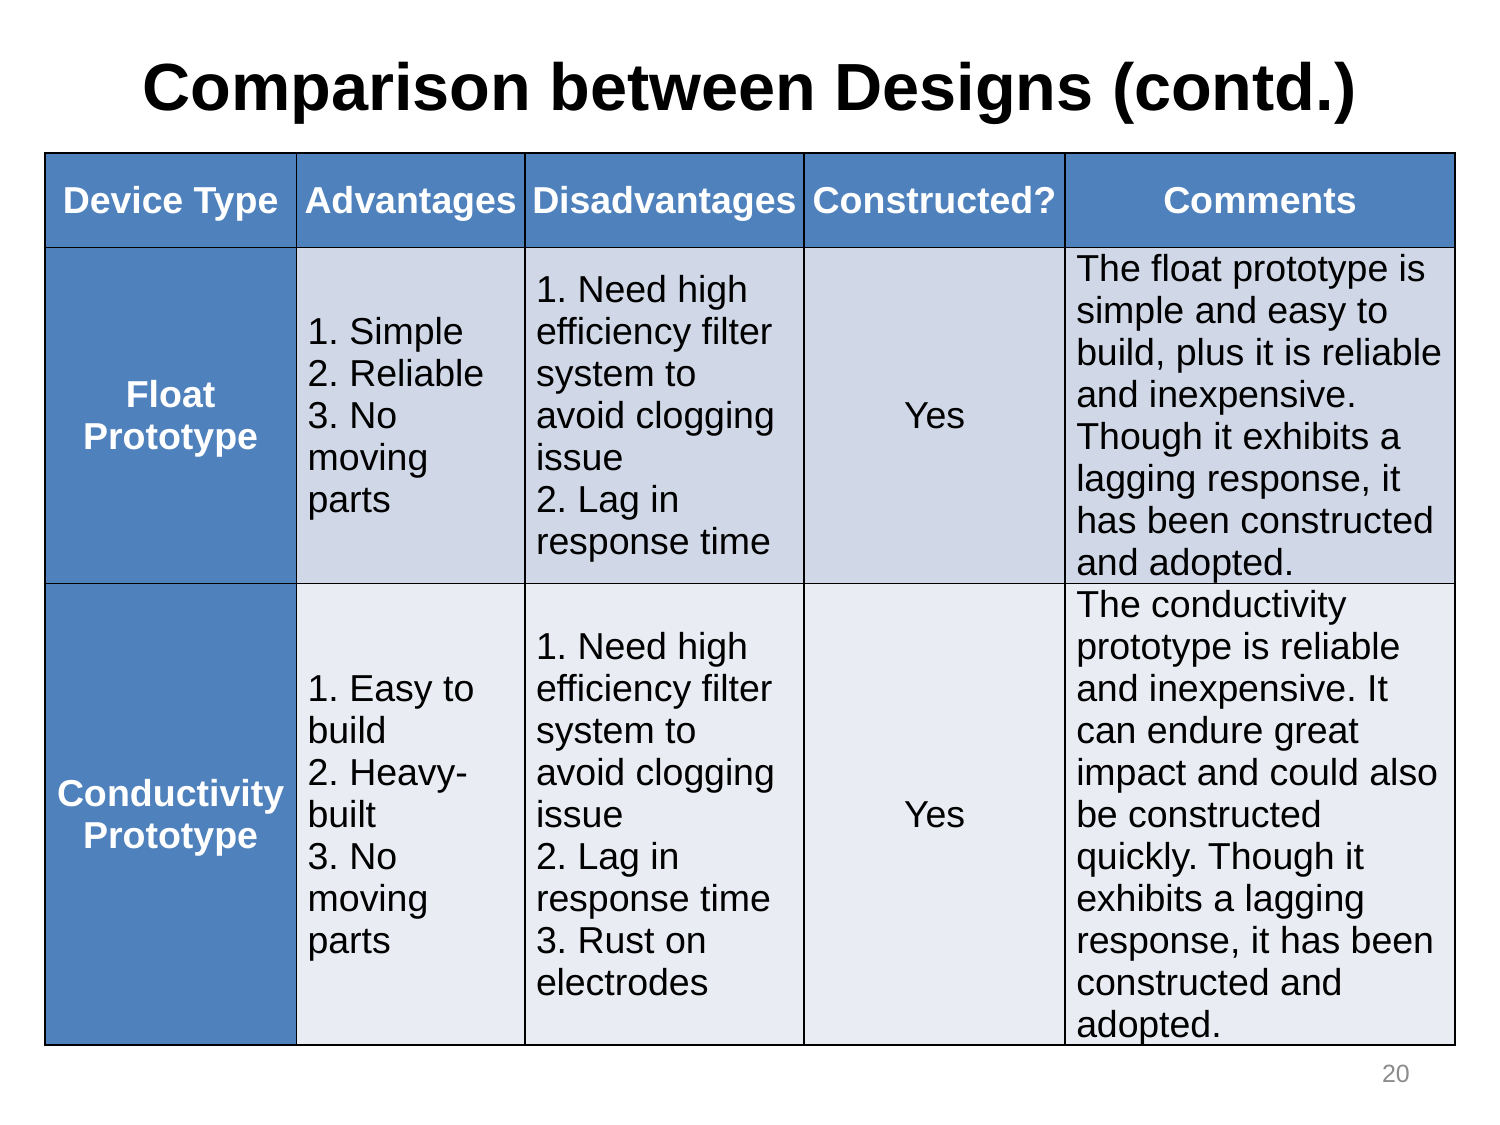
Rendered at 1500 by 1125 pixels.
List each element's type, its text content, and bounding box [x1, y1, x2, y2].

table_cell Float Prototype [46, 248, 296, 583]
table_cell Conductivity Prototype [46, 584, 296, 1044]
table_cell 1. Simple 2. Reliable 3. No moving parts [297, 248, 524, 583]
table_header Comments [1066, 154, 1454, 247]
table_cell 1. Need high efficiency filter system to avoid clogging issue 2. Lag in response time 3. Rust on electrodes [526, 584, 803, 1044]
table_cell Yes [805, 584, 1064, 1044]
table_header Constructed? [805, 154, 1064, 247]
table_header Device Type [46, 154, 296, 247]
text_box Comparison between Designs (contd.) [74, 21, 1425, 154]
table_cell 1. Need high efficiency filter system to avoid clogging issue 2. Lag in response time [526, 248, 803, 583]
table_header Advantages [297, 154, 524, 247]
table_header Disadvantages [526, 154, 803, 247]
table_cell The float prototype is simple and easy to build, plus it is reliable and inexpensive. Though it exhibits a lagging response, it has been constructed and adopted. [1066, 248, 1454, 583]
slide_number 20 [1074, 1046, 1425, 1103]
table_cell 1. Easy to build 2. Heavy-built 3. No moving parts [297, 584, 524, 1044]
table_cell Yes [805, 248, 1064, 583]
table_cell The conductivity prototype is reliable and inexpensive. It can endure great impact and could also be constructed quickly. Though it exhibits a lagging response, it has been constructed and adopted. [1066, 584, 1454, 1044]
